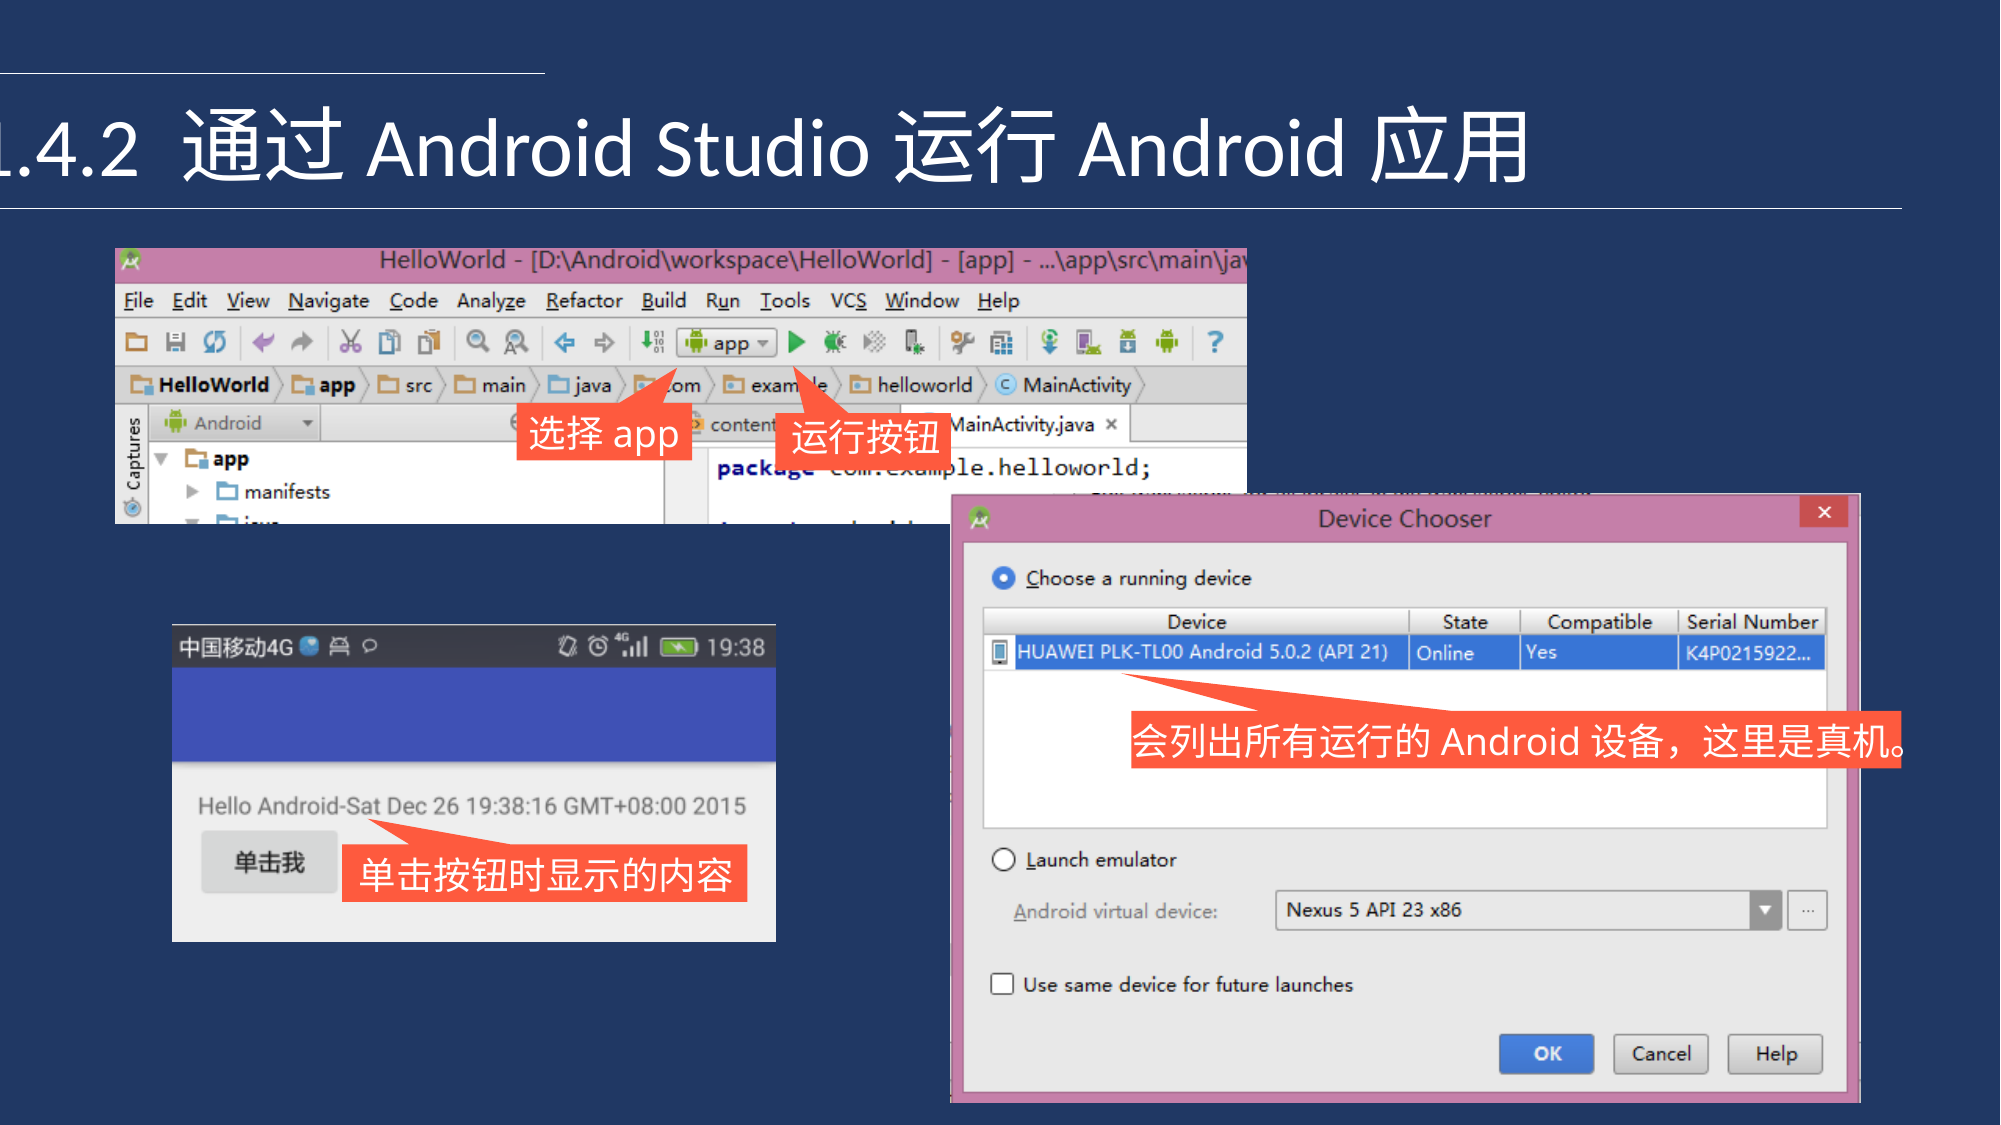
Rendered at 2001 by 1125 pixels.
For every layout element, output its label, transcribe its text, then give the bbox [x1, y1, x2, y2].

picture [172, 624, 776, 942]
picture [115, 248, 1861, 1103]
text_box 1.4.2 通过Android Studio运行Android应用 [0, 85, 1551, 201]
text_box 会列出所有运行的Android设备，这里是真机。 [1861, 710, 1943, 771]
